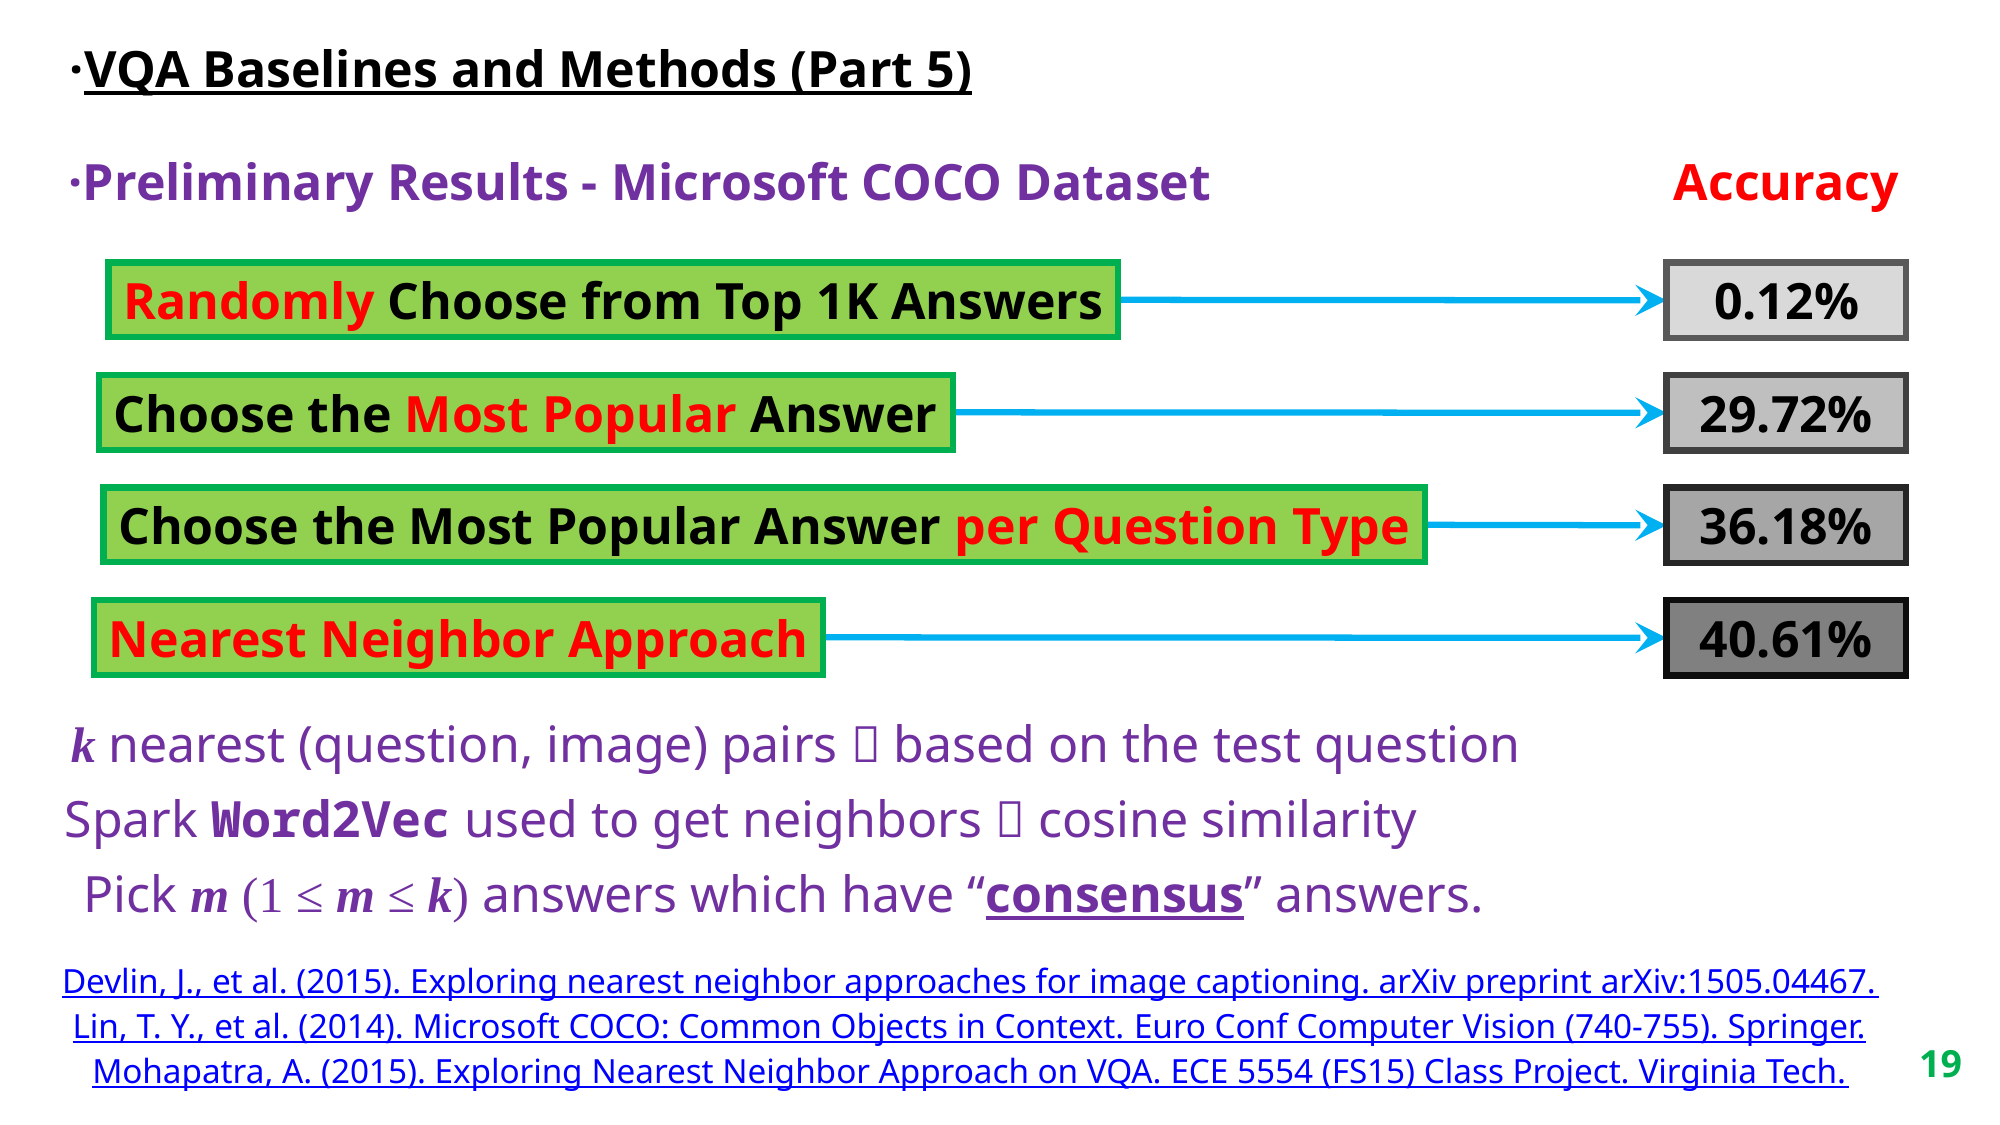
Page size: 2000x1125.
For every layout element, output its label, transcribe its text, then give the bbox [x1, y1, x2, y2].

text_box Choose the Most Popular Answer [99, 374, 953, 450]
text_box ·Preliminary Results - Microsoft COCO Dataset [68, 149, 1212, 211]
text_box 36.18% [1666, 487, 1907, 564]
text_box Spark Word2Vec used to get neighbors  cosine similarity [64, 787, 1417, 848]
text_box Lin, T. Y., et al. (2014). Microsoft COCO: Common Objects in Context. Euro Conf Computer Vision (740-755). Springer. [72, 1004, 1866, 1051]
text_box Nearest Neighbor Approach [94, 599, 824, 675]
text_box Devlin, J., et al. (2015). Exploring nearest neighbor approaches for image captioning. arXiv preprint arXiv:1505.04467. [62, 959, 1880, 1006]
text_box Choose the Most Popular Answer per Question Type [103, 487, 1426, 563]
text_box Randomly Choose from Top 1K Answers [108, 262, 1119, 338]
text_box Mohapatra, A. (2015). Exploring Nearest Neighbor Approach on VQA. ECE 5554 (FS15) Class Project. Virginia Tech. [92, 1049, 1849, 1096]
text_box k nearest (question, image) pairs  based on the test question [70, 712, 1521, 773]
slide_number 19 [1898, 1042, 1963, 1088]
text_box Pick m (1 ≤ m ≤ k) answers which have “consensus” answers. [83, 862, 1485, 923]
text_box 40.61% [1666, 599, 1907, 676]
text_box ·VQA Baselines and Methods (Part 5) [70, 37, 973, 98]
text_box 29.72% [1666, 374, 1907, 451]
text_box Accuracy [1673, 149, 1900, 211]
text_box 0.12% [1666, 262, 1907, 339]
